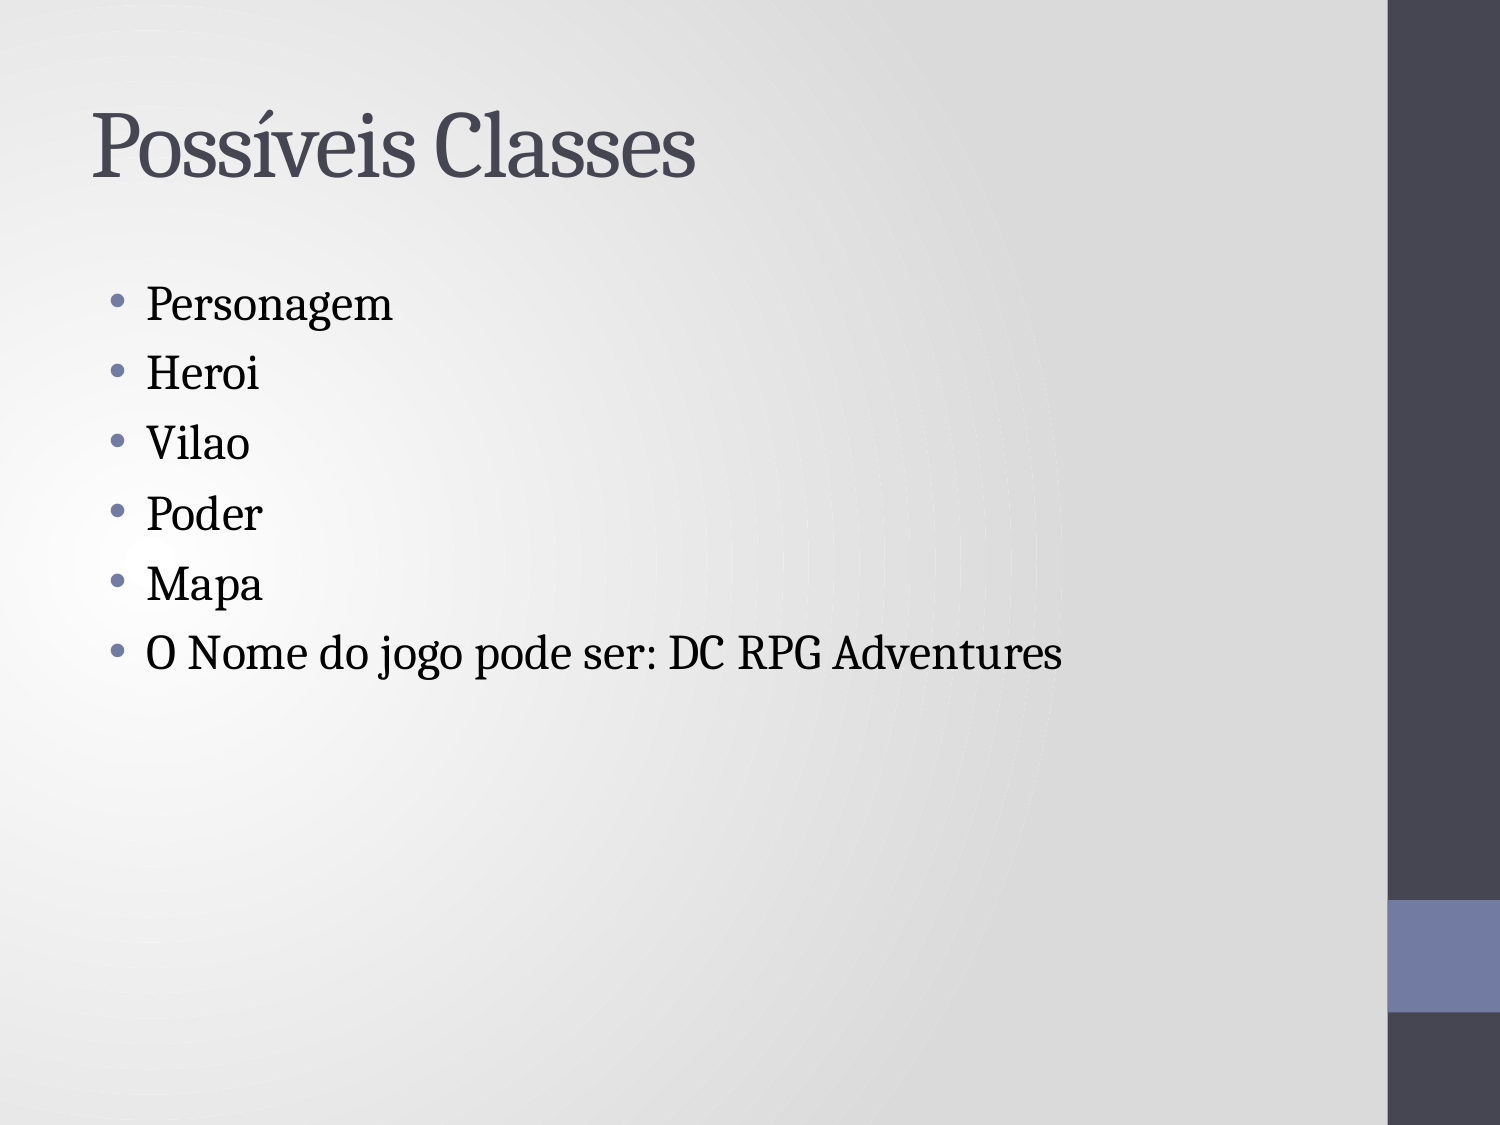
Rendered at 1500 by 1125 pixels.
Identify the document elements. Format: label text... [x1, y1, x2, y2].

title Possíveis Classes [75, 45, 1325, 233]
list Personagem Heroi Vilao Poder Mapa O Nome do jogo pode ser: DC RPG Adventures [75, 262, 1325, 1050]
